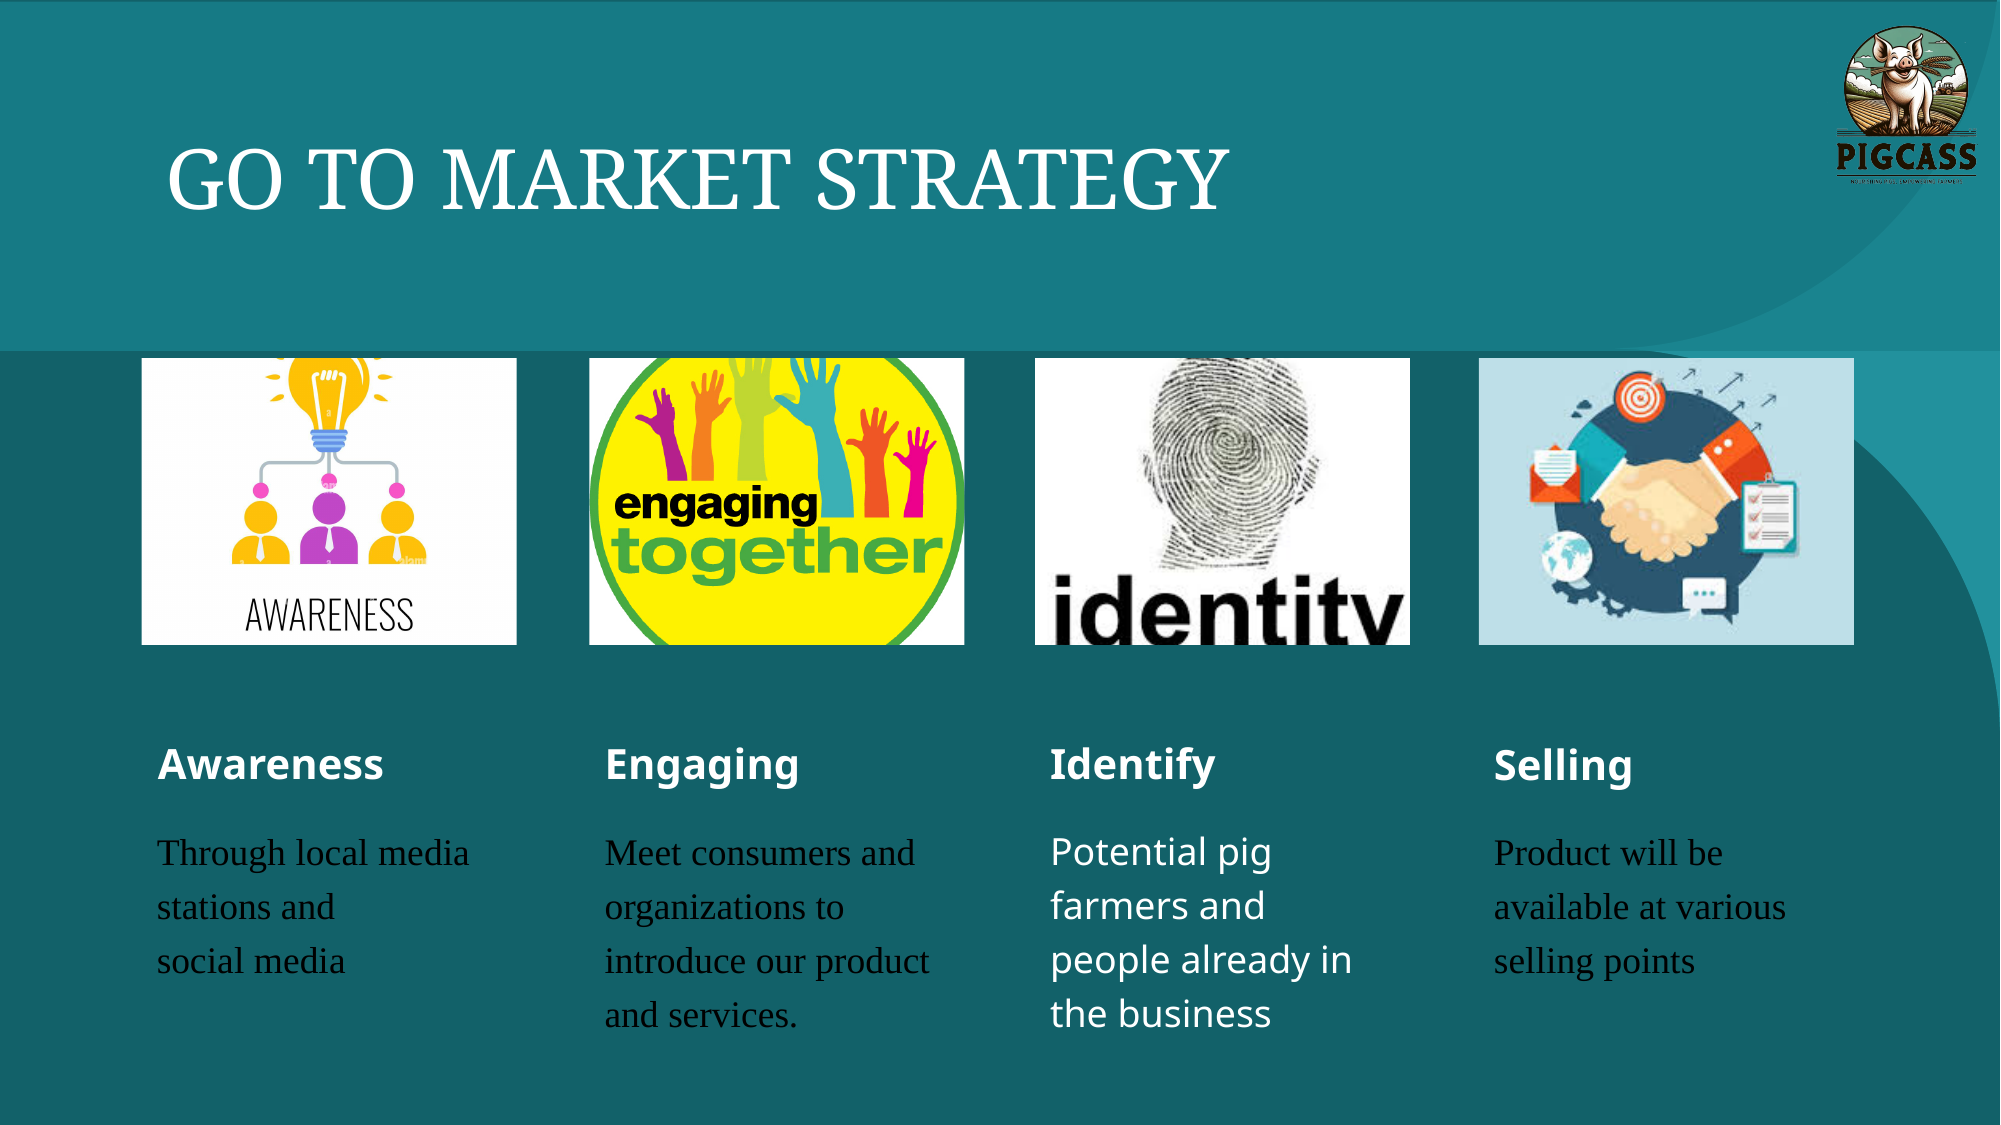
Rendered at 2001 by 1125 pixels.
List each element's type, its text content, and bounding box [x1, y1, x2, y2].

picture [1814, 11, 2000, 197]
picture [1034, 358, 1410, 645]
picture [1478, 358, 1854, 645]
list Product will be available at various selling points [1478, 811, 1854, 933]
list Selling [1478, 652, 1854, 797]
list Engaging [589, 651, 965, 796]
picture [589, 358, 965, 645]
list Awareness [142, 651, 518, 796]
list Potential pig farmers and people already in the business [1035, 811, 1410, 934]
title GO TO MARKET STRATEGY [0, 1, 2000, 351]
picture [141, 358, 517, 645]
list Identify [1035, 651, 1410, 796]
list Through local media stations and social media [141, 811, 517, 934]
list Meet consumers and organizations to introduce our product and services. [589, 811, 965, 934]
